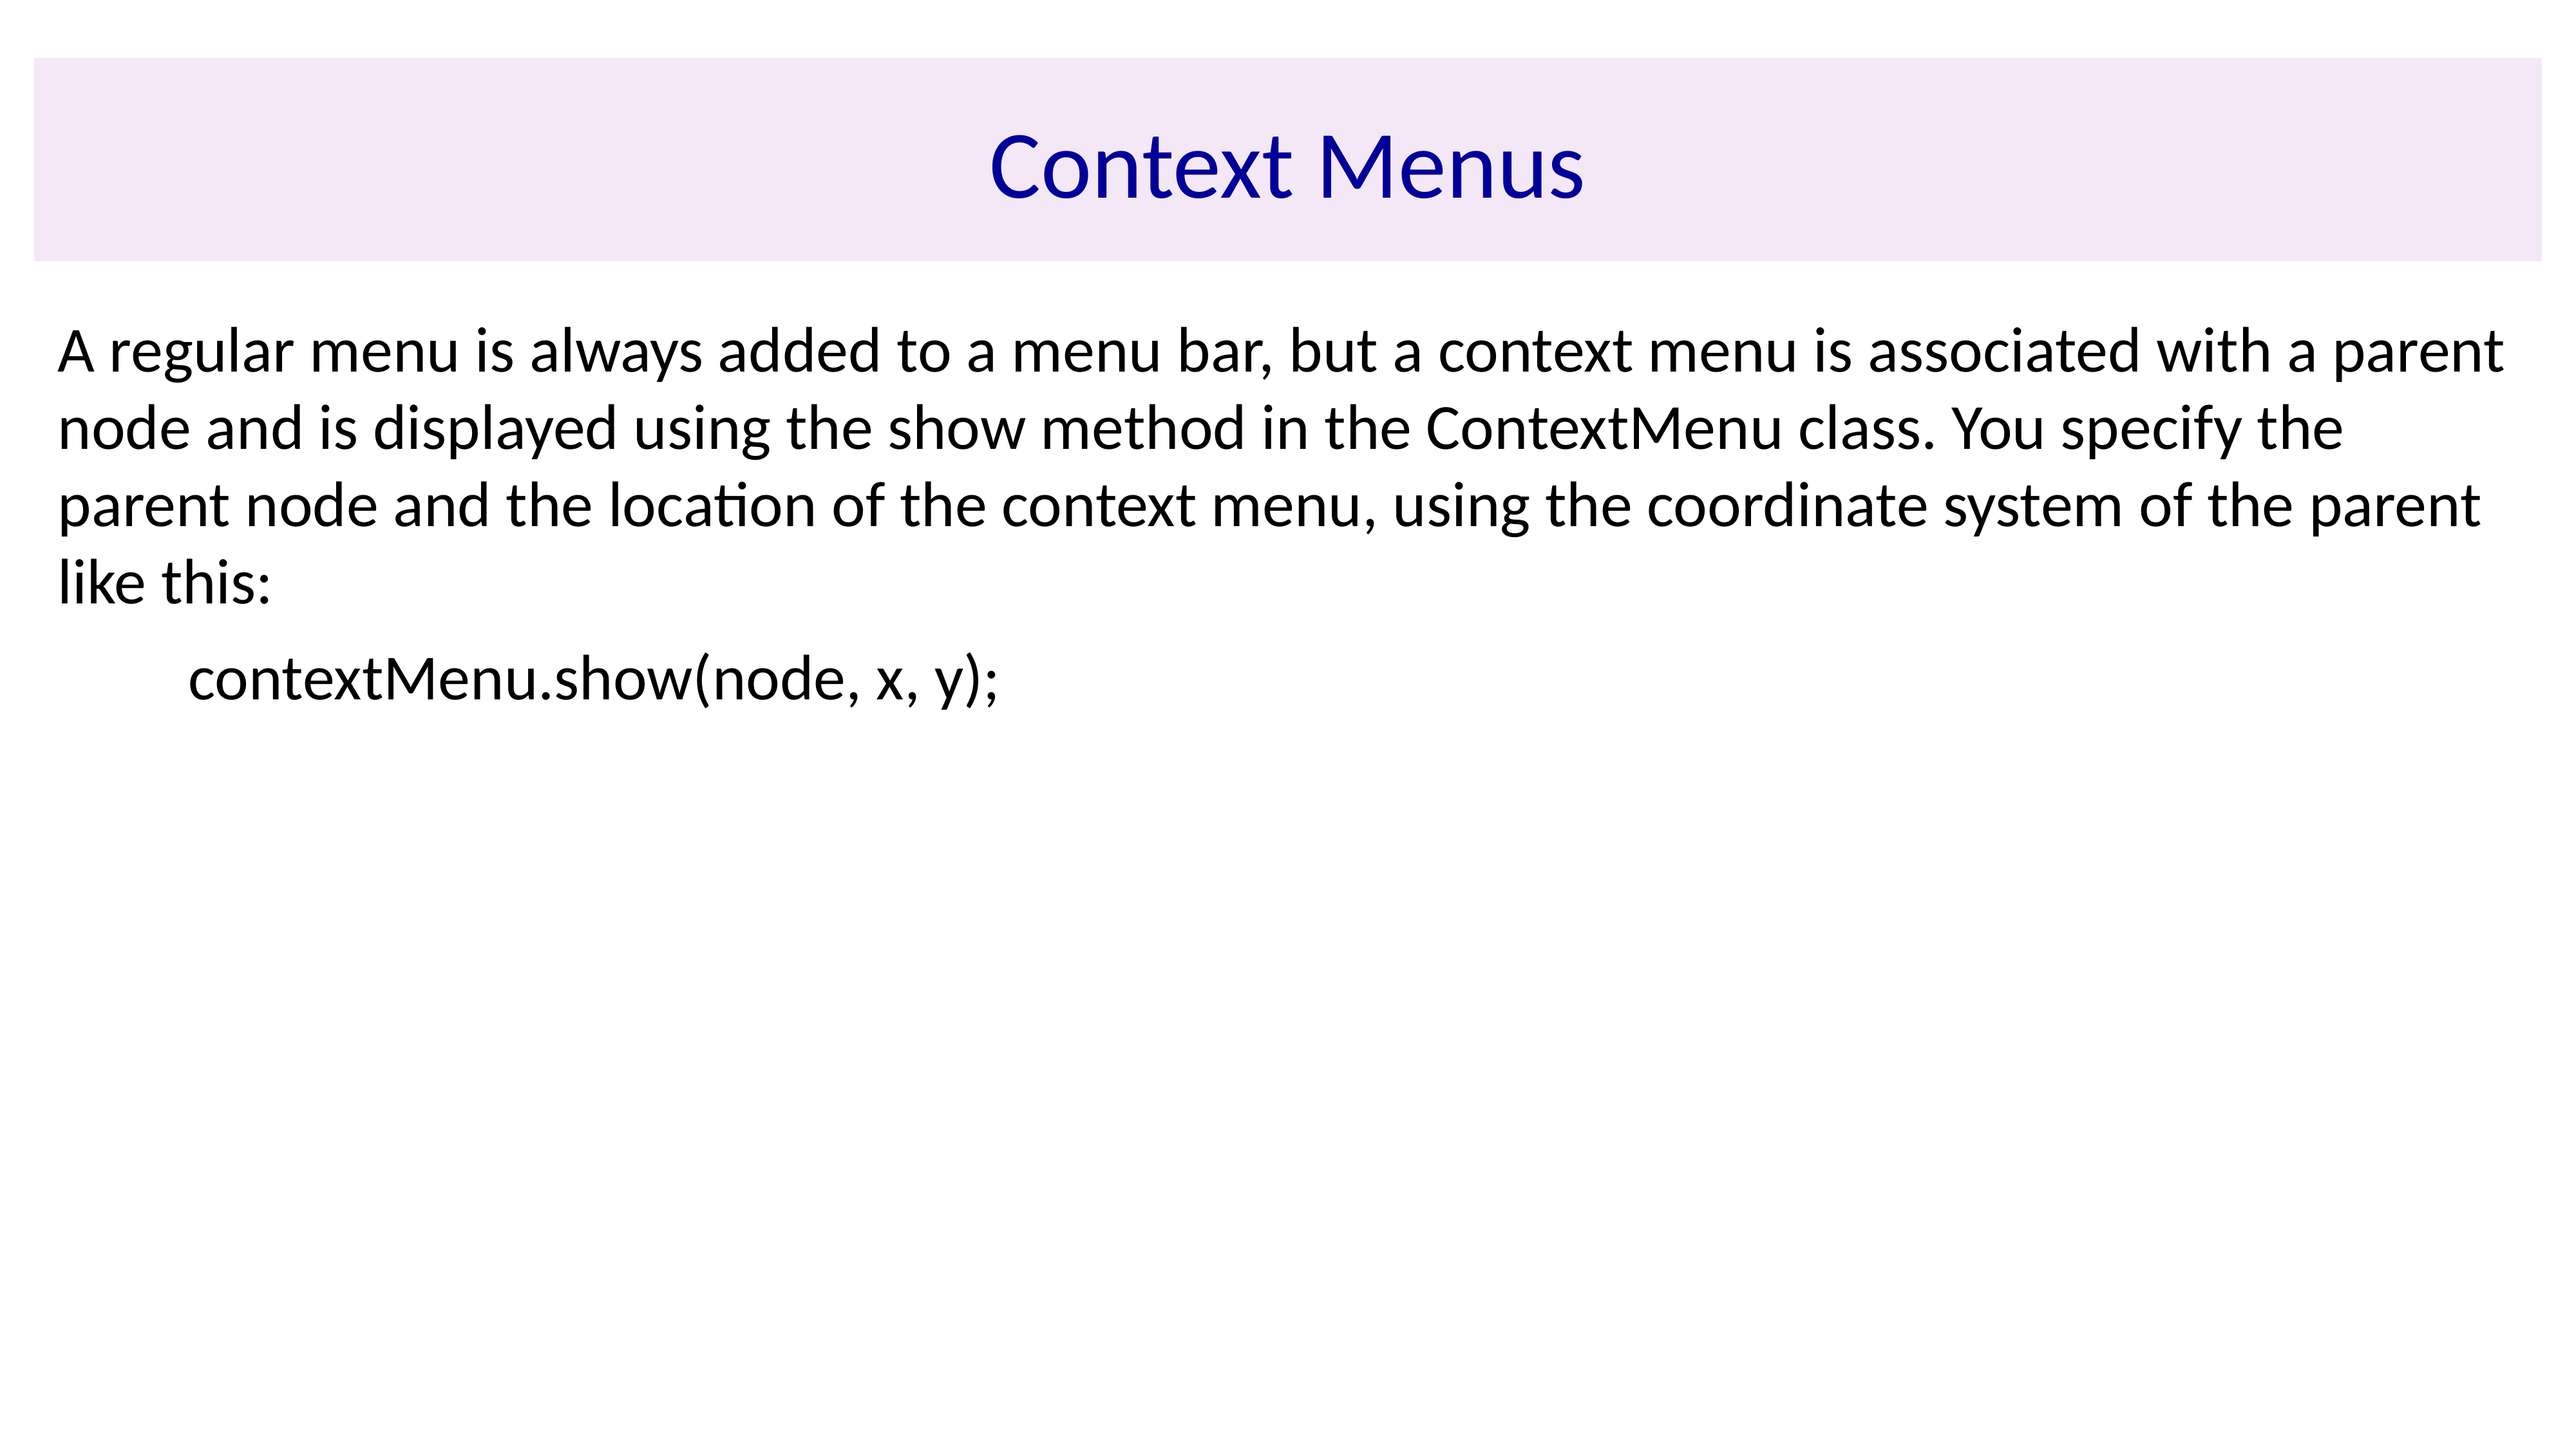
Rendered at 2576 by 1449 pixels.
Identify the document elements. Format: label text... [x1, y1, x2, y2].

list A regular menu is always added to a menu bar, but a context menu is associated with a parent node and is displayed using the show method in the ContextMenu class. You specify the parent node and the location of the context menu, using the coordinate system of the parent like this: contextMenu.show(node, x, y); [48, 298, 2539, 1409]
title Context Menus [34, 58, 2542, 261]
